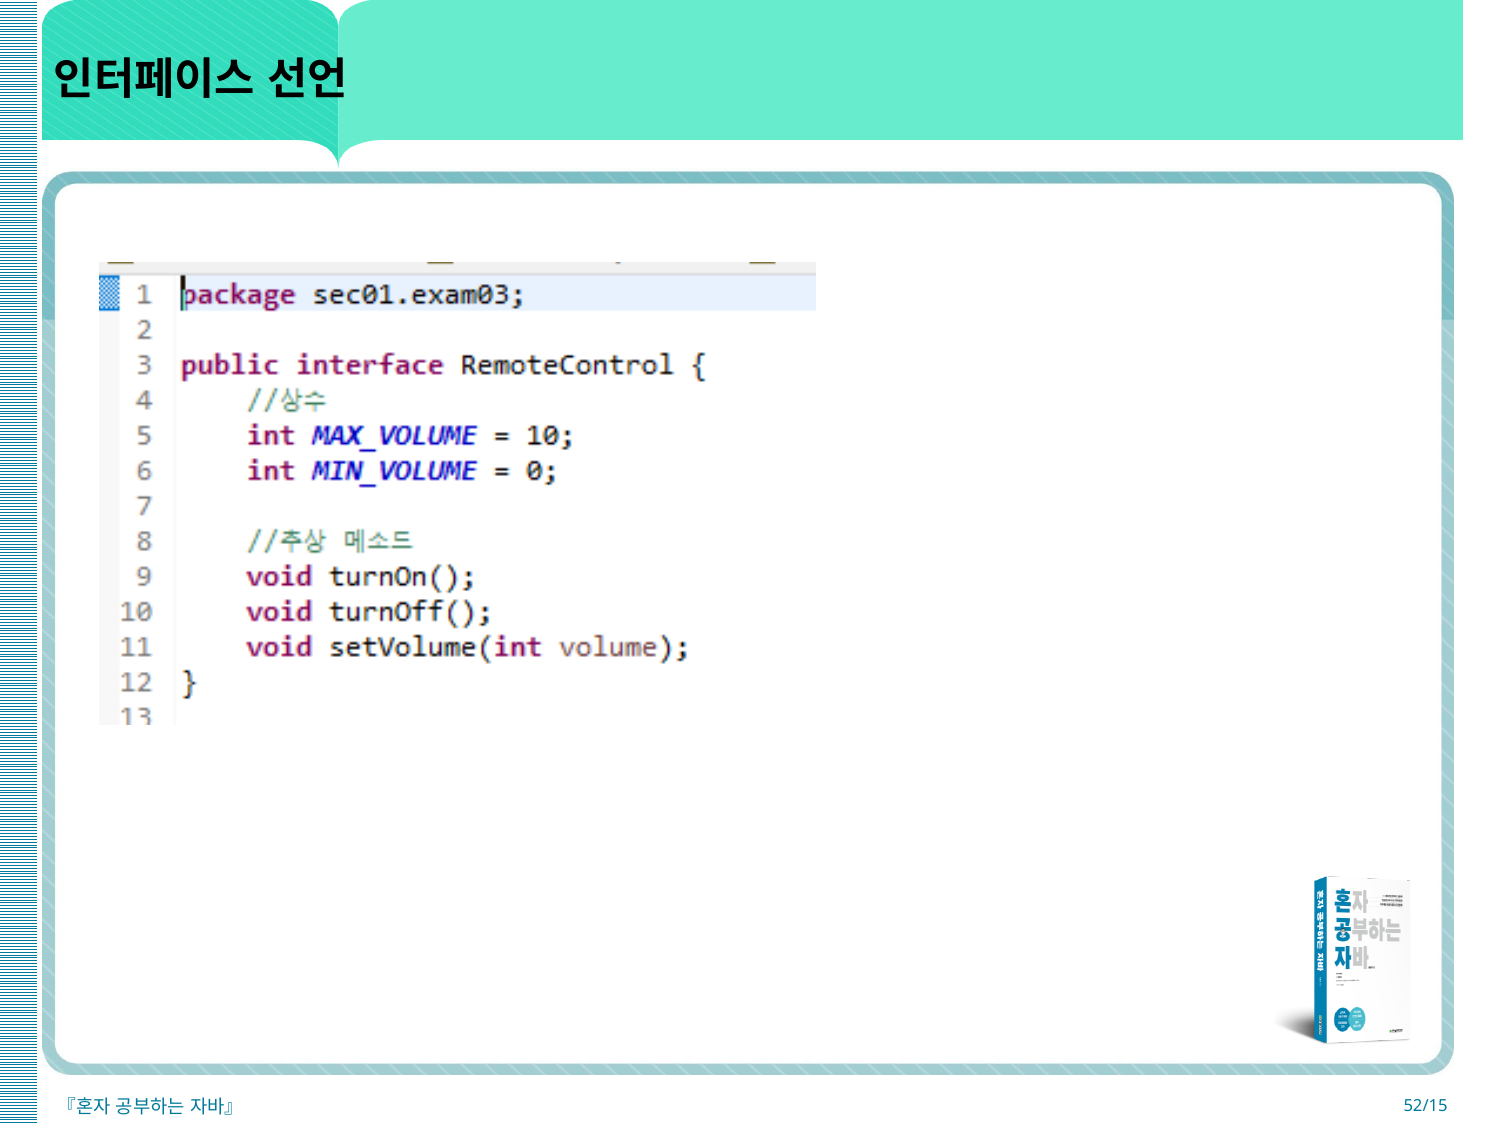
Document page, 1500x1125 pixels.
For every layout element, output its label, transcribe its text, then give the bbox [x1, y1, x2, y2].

picture [42, 0, 1488, 1122]
picture [225, 1102, 232, 1115]
title 인터페이스 선언 [39, 42, 1280, 138]
picture [116, 1102, 131, 1107]
picture [68, 1097, 75, 1110]
